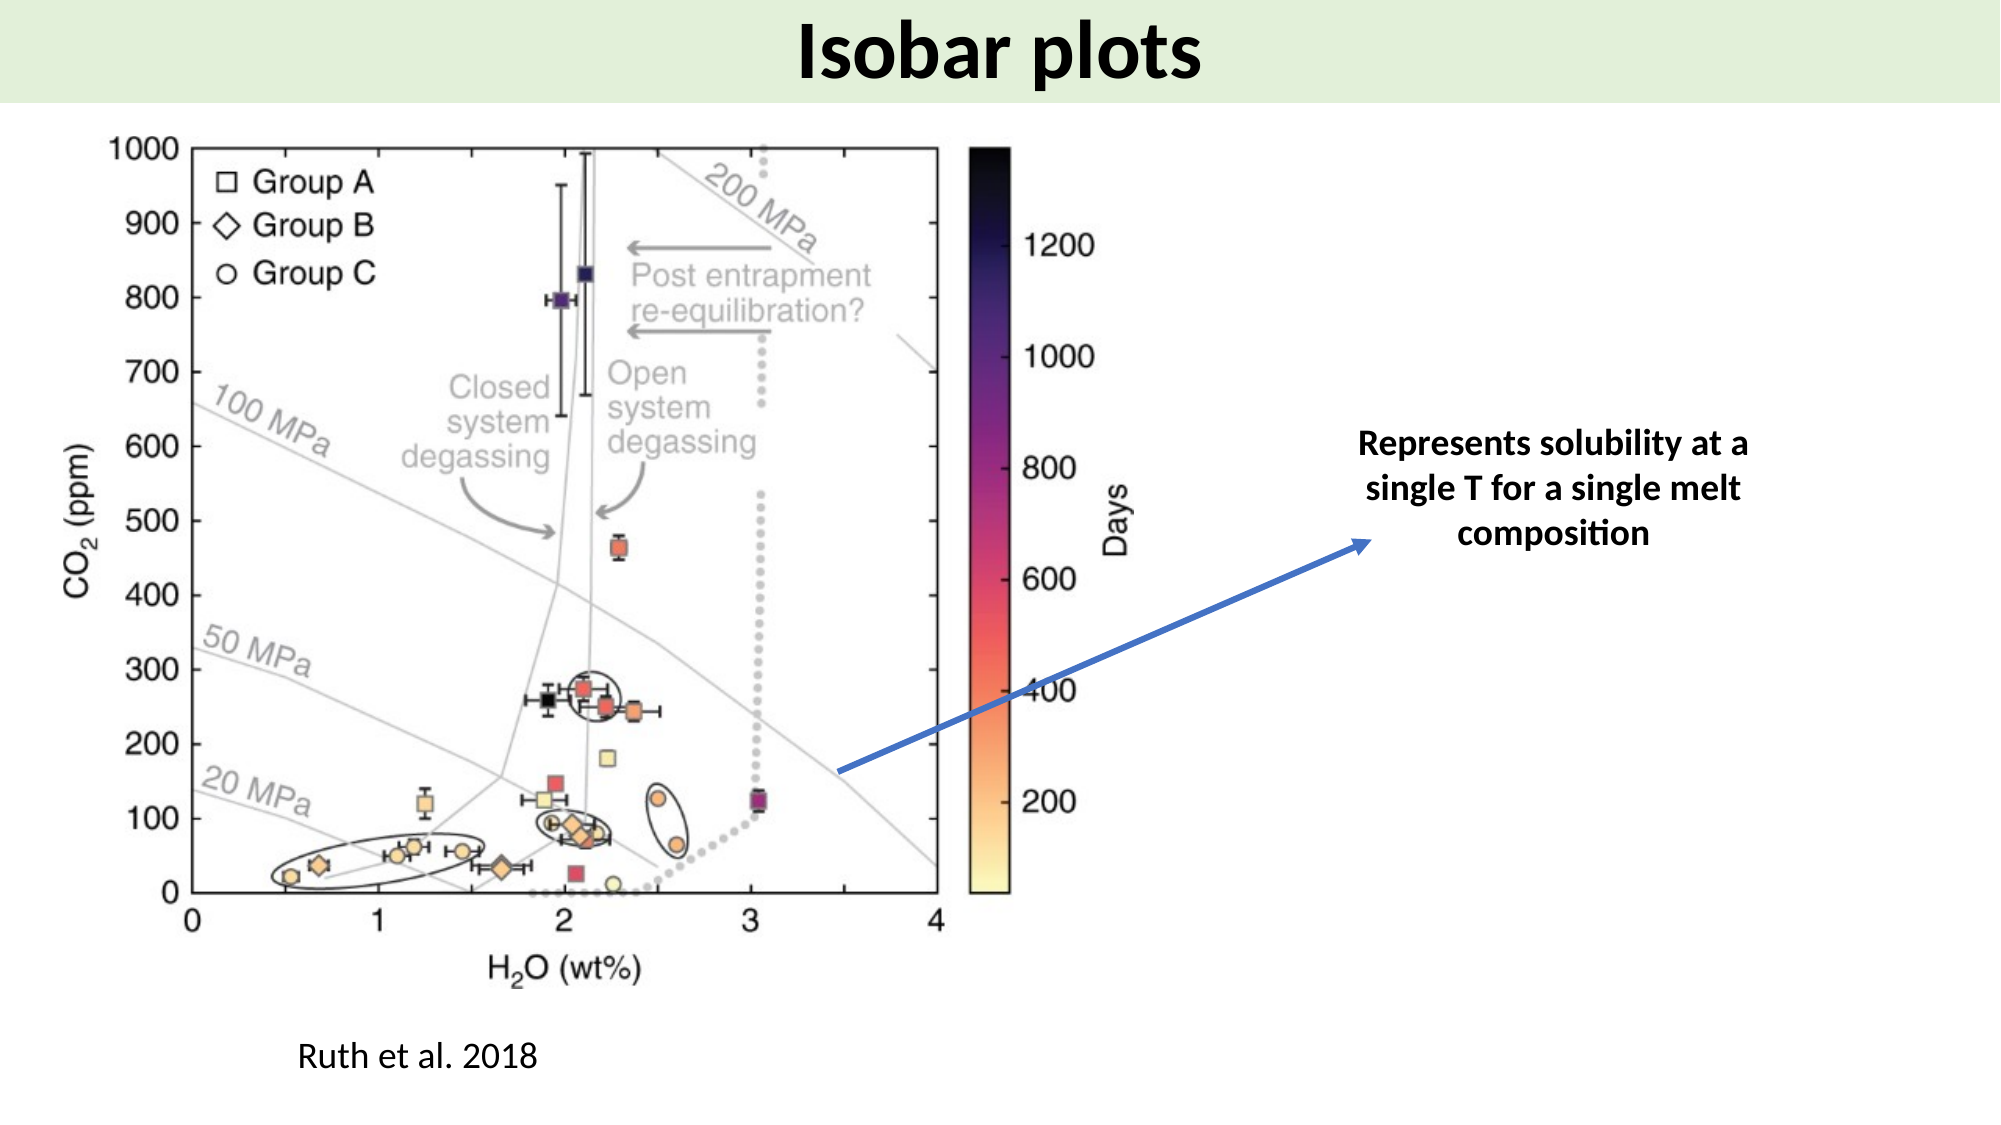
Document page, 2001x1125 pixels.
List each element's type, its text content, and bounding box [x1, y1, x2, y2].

text_box Isobar plots [0, 0, 2000, 103]
text_box Ruth et al. 2018 [282, 1023, 736, 1084]
text_box Represents solubility at a single T for a single melt composition [1302, 410, 1806, 561]
picture [62, 136, 1134, 989]
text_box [837, 539, 1372, 772]
